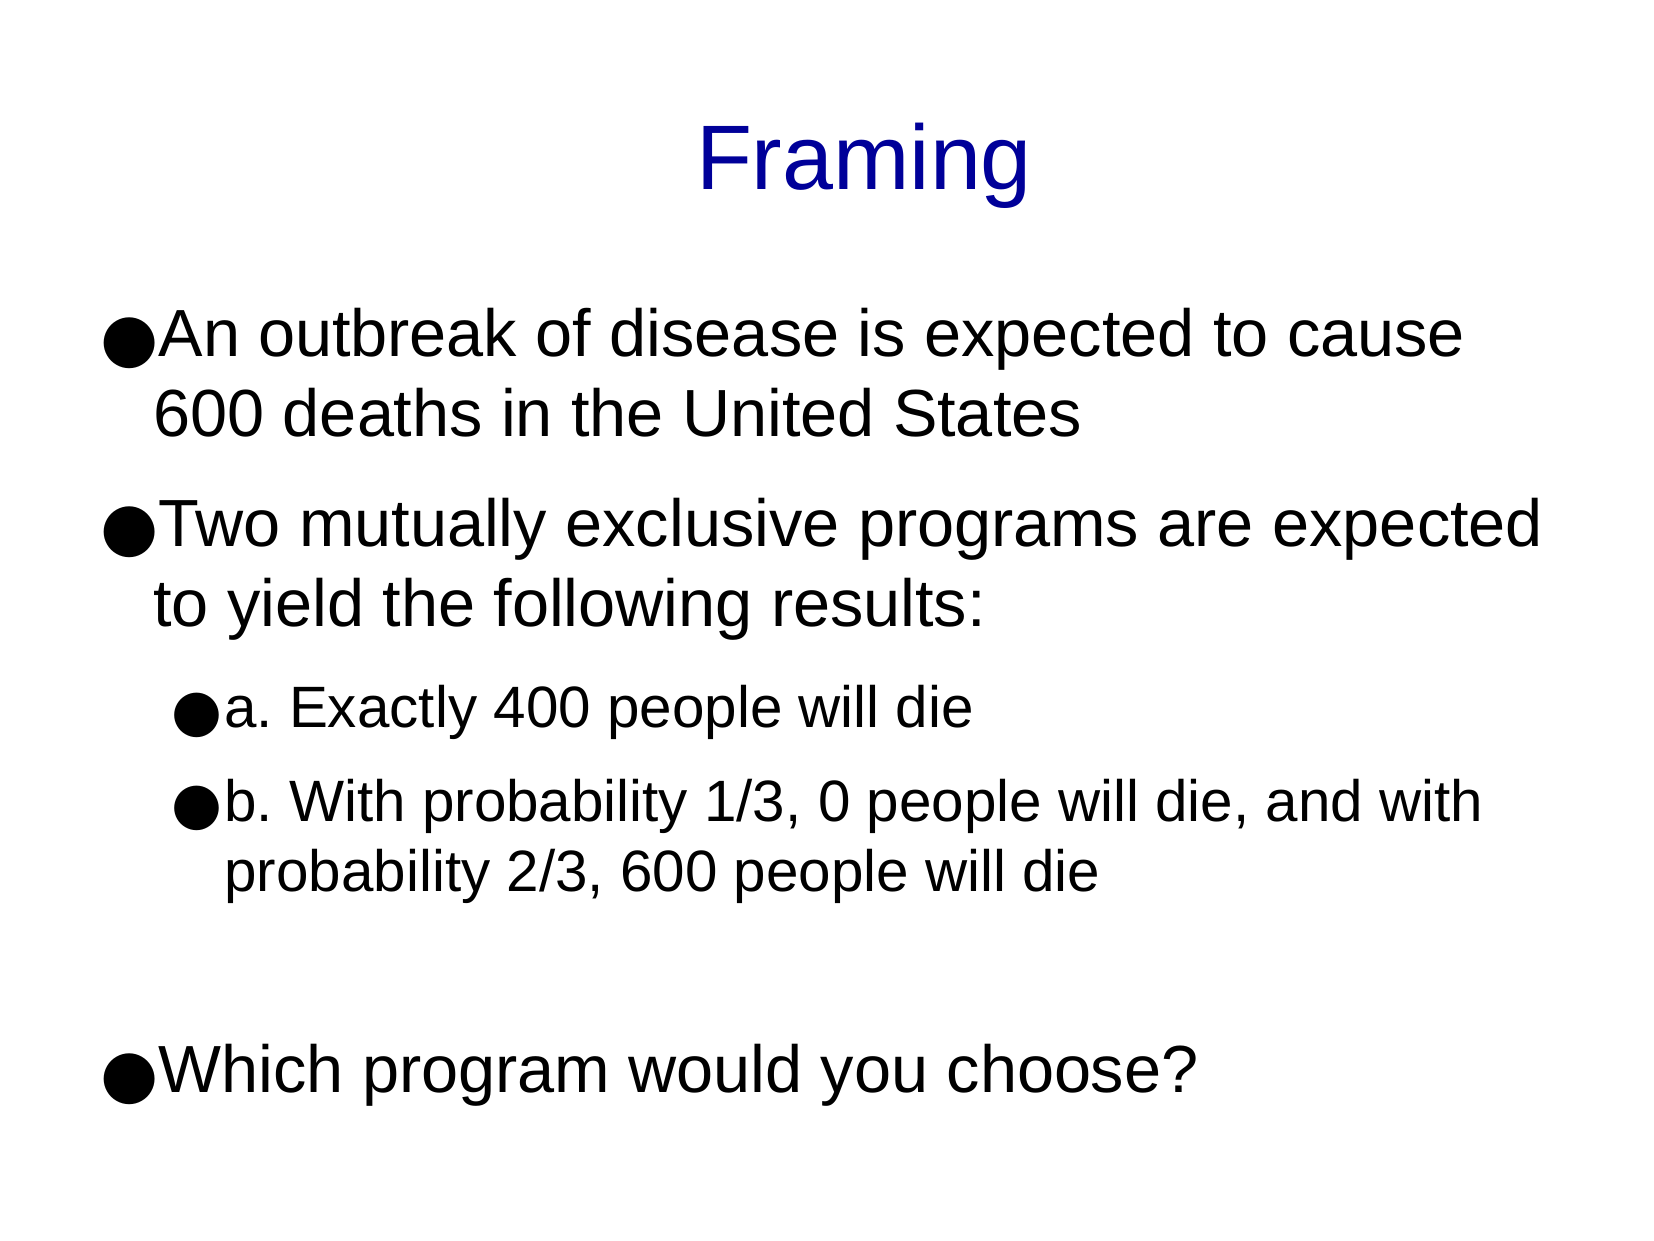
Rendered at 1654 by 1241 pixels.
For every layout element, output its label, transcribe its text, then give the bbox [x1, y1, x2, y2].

text_box Framing [82, 49, 1571, 257]
text_box An outbreak of disease is expected to cause 600 deaths in the United States Two mutually exclusive programs are expected to yield the following results: a. Exactly 400 people will die b. With probability 1/3, 0 people will die, and with probability 2/3, 600 people will die Which program would you choose? [82, 290, 1571, 1070]
